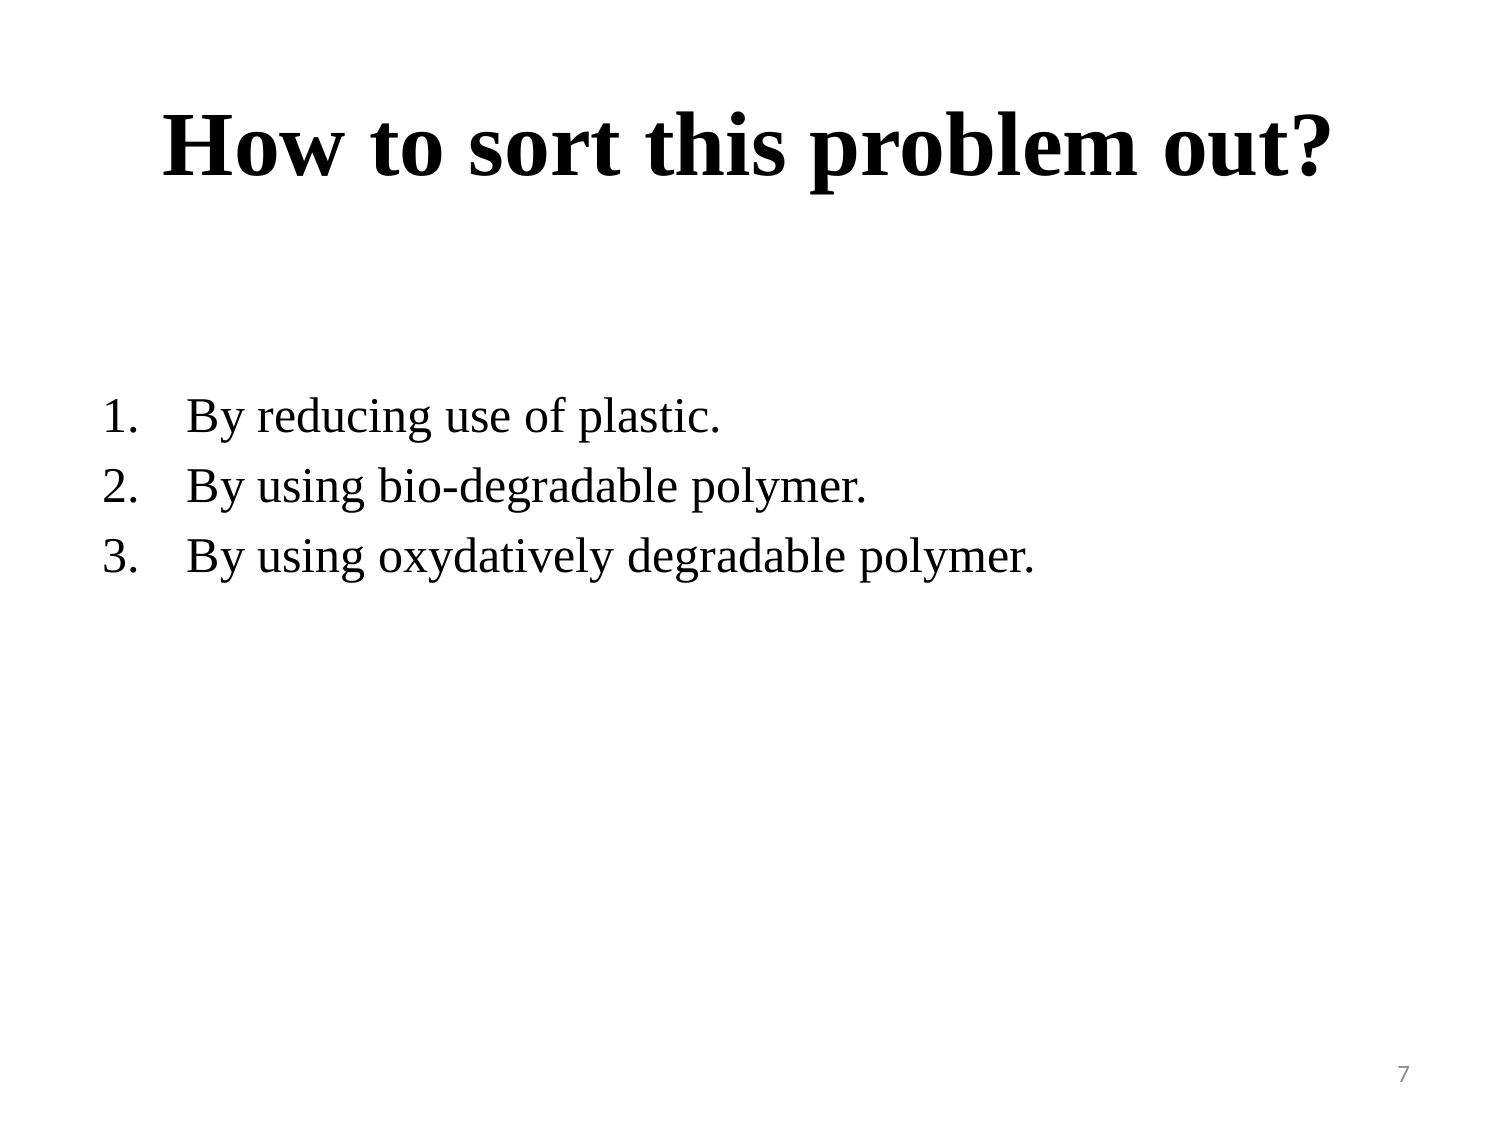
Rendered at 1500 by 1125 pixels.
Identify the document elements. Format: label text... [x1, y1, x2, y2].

title How to sort this problem out? [75, 45, 1425, 233]
slide_number 7 [1074, 1042, 1425, 1103]
list By reducing use of plastic. By using bio-degradable polymer. By using oxydatively degradable polymer. [87, 375, 1438, 788]
